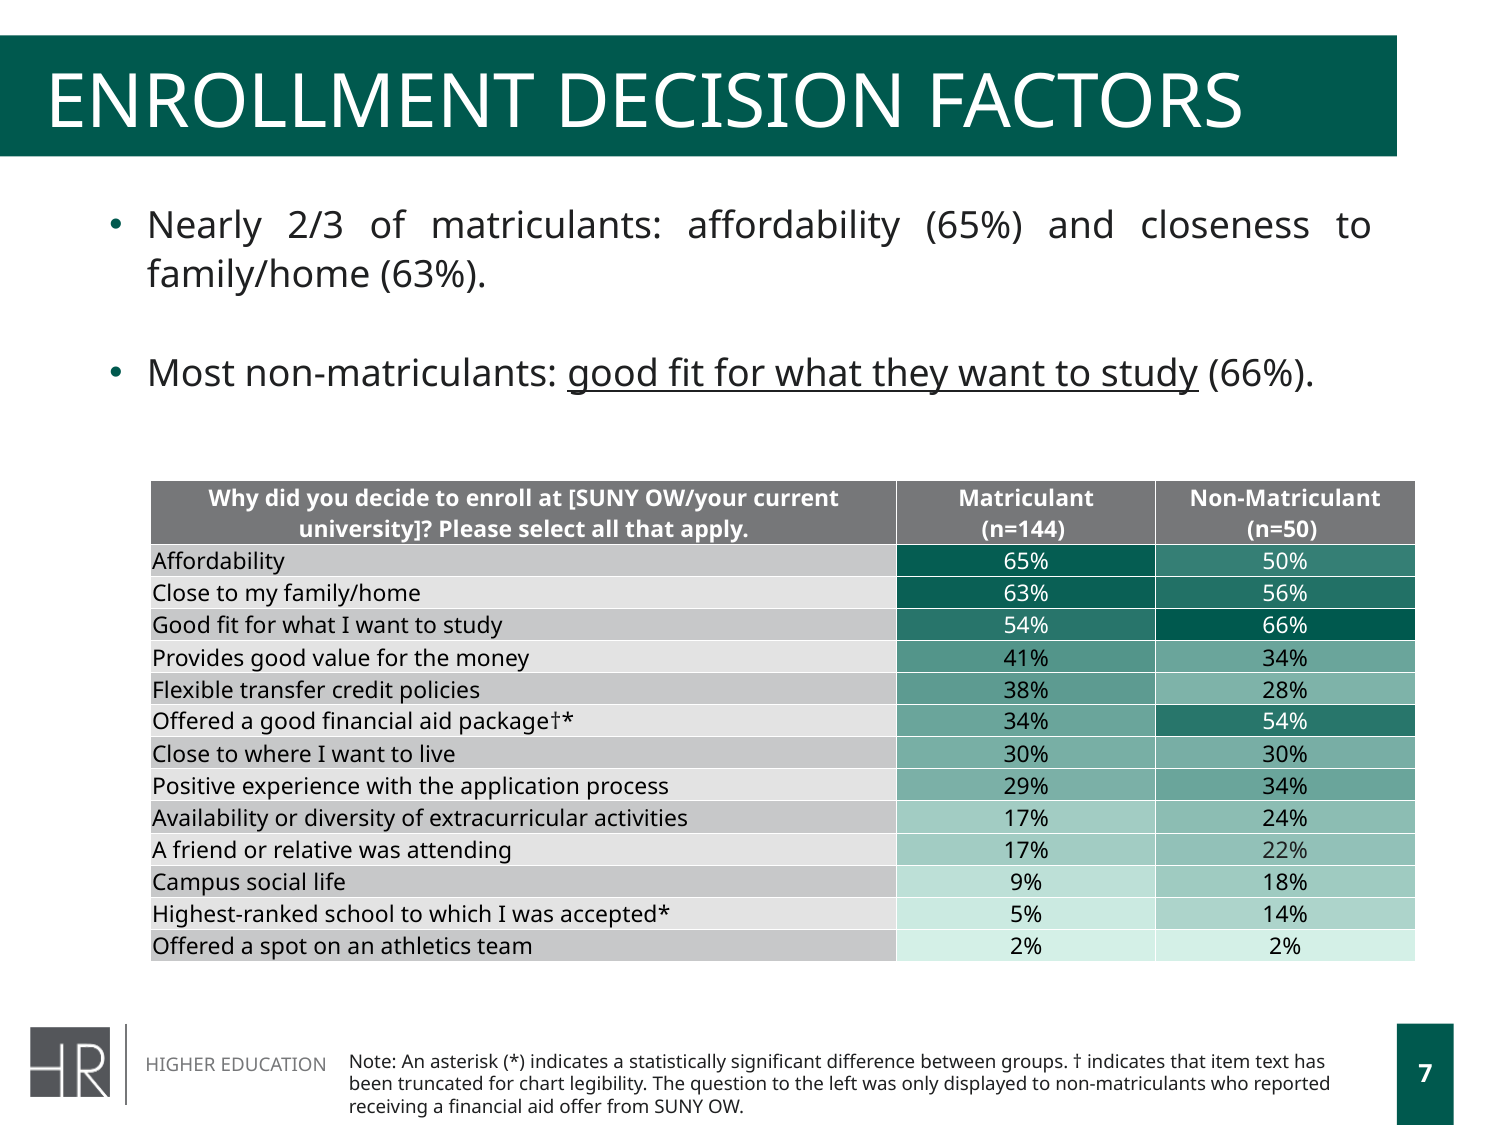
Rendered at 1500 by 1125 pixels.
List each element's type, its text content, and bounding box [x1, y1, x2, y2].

table_cell 66% [1156, 609, 1415, 640]
picture [30, 1027, 110, 1097]
table_cell 14% [1156, 898, 1415, 929]
table_cell 18% [1156, 866, 1415, 897]
table_cell 29% [897, 769, 1155, 800]
table_cell 34% [897, 705, 1155, 736]
table_cell 2% [897, 930, 1155, 961]
table_cell 30% [897, 737, 1155, 768]
table_cell 34% [1156, 769, 1415, 800]
table_cell 38% [897, 673, 1155, 704]
table_cell Affordability [151, 545, 896, 576]
table_cell 17% [897, 801, 1155, 833]
table_cell 65% [897, 545, 1155, 576]
table_cell 63% [897, 577, 1155, 608]
table_cell 9% [897, 866, 1155, 897]
table_cell 28% [1156, 673, 1415, 704]
table_cell Highest-ranked school to which I was accepted* [151, 898, 896, 929]
table_cell Offered a spot on an athletics team [151, 930, 896, 961]
table_cell Campus social life [151, 866, 896, 897]
list Nearly 2/3 of matriculants: affordability (65%) and closeness to family/home (63%). Most non-matriculants: good fit for what they want to study (66%). [94, 188, 1389, 483]
table_header Non-Matriculant (n=50) [1156, 481, 1415, 544]
table_cell 30% [1156, 737, 1415, 768]
table_cell 56% [1156, 577, 1415, 608]
table_cell 2% [1156, 930, 1415, 961]
table_cell Positive experience with the application process [151, 769, 896, 800]
title Enrollment decision factors [0, 35, 1397, 157]
table_cell Close to my family/home [151, 577, 896, 608]
table_cell 34% [1156, 641, 1415, 672]
table_cell Provides good value for the money [151, 641, 896, 672]
table_cell 50% [1156, 545, 1415, 576]
table_cell Close to where I want to live [151, 737, 896, 768]
table_cell Availability or diversity of extracurricular activities [151, 801, 896, 833]
text_box Note: An asterisk (*) indicates a statistically significant difference between groups. † indicates that item text has been truncated for chart legibility. The question to the left was only displayed to non-matriculants who reported receiving a financial aid offer from SUNY OW. [333, 1042, 1376, 1125]
table_cell Offered a good financial aid package†* [151, 705, 896, 736]
table_cell Good fit for what I want to study [151, 609, 896, 640]
table_cell 54% [1156, 705, 1415, 736]
table_header Why did you decide to enroll at [SUNY OW/your current university]? Please select all that apply. [151, 481, 896, 544]
table_cell 17% [897, 834, 1155, 865]
table_cell A friend or relative was attending [151, 834, 896, 865]
table_cell 41% [897, 641, 1155, 672]
table_header Matriculant (n=144) [897, 481, 1155, 544]
table_cell 22% [1156, 834, 1415, 865]
table_cell Flexible transfer credit policies [151, 673, 896, 704]
table_cell 54% [897, 609, 1155, 640]
table_cell 5% [897, 898, 1155, 929]
slide_number 7 [1388, 1042, 1463, 1106]
table_cell 24% [1156, 801, 1415, 833]
